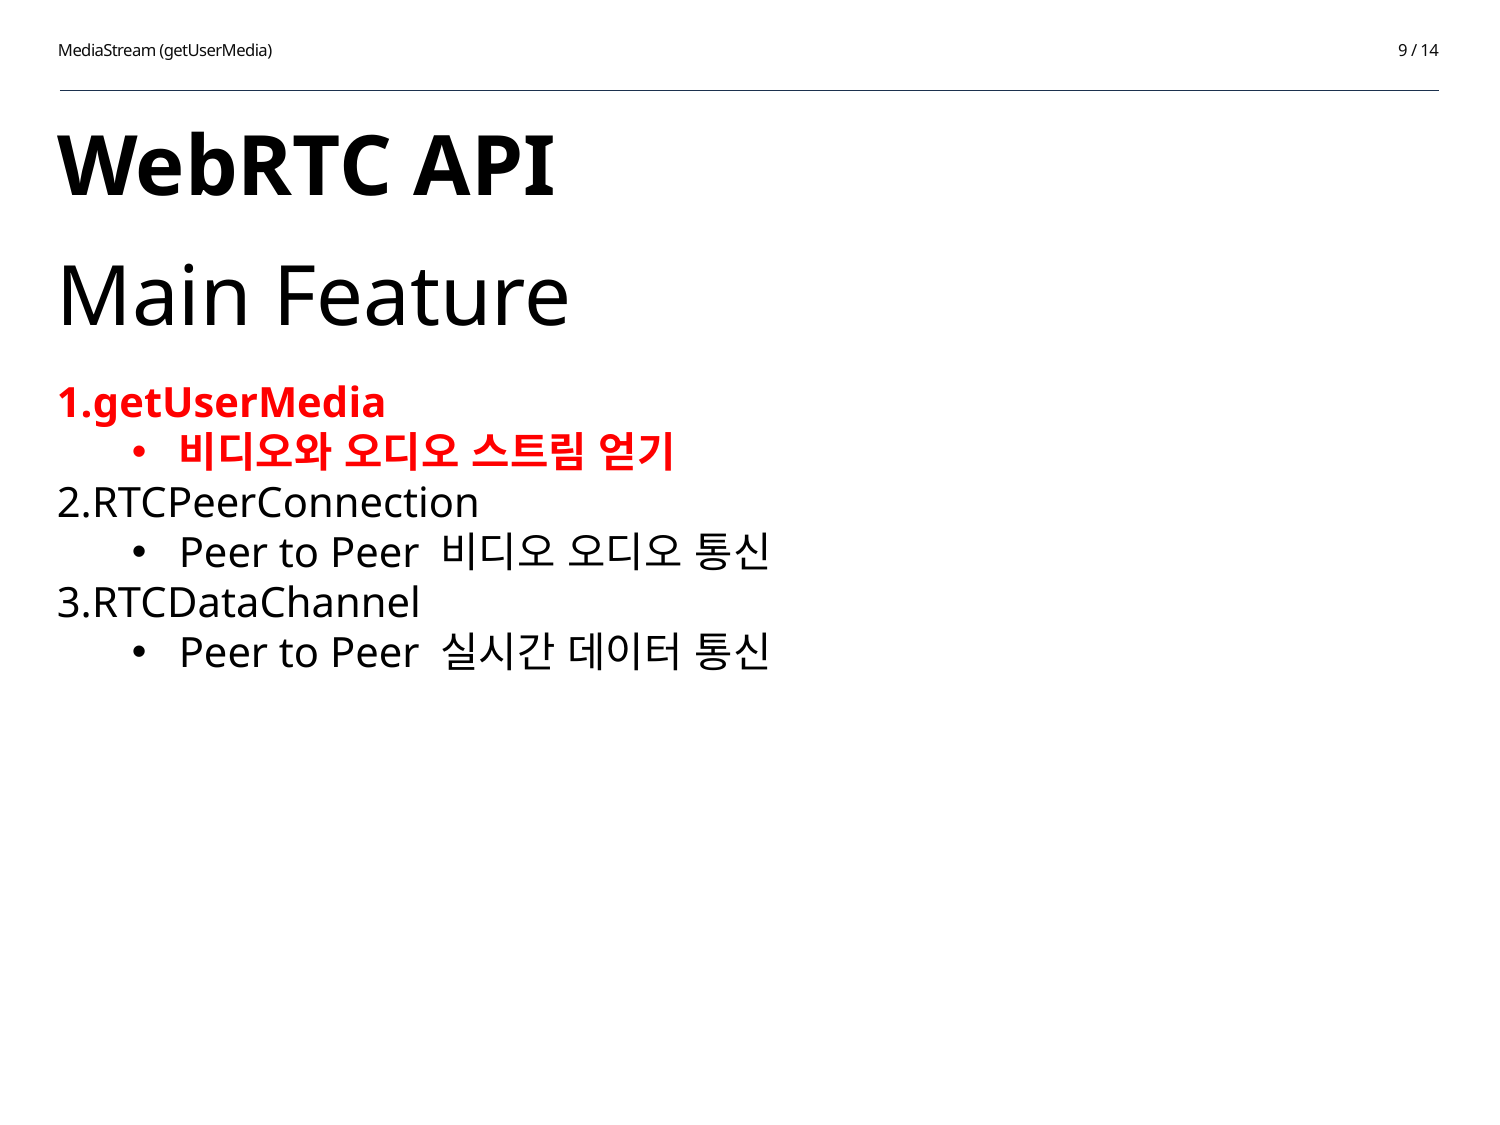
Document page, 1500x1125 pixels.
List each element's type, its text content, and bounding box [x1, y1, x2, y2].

text_box Main Feature getUserMedia 비디오와 오디오 스트림 얻기 RTCPeerConnection Peer to Peer 비디오 오디오 통신 RTCDataChannel Peer to Peer 실시간 데이터 통신 [42, 235, 1480, 684]
text_box MediaStream (getUserMedia) [43, 31, 303, 67]
text_box 9 / 14 [1193, 32, 1454, 70]
title WebRTC API [42, 114, 1190, 211]
